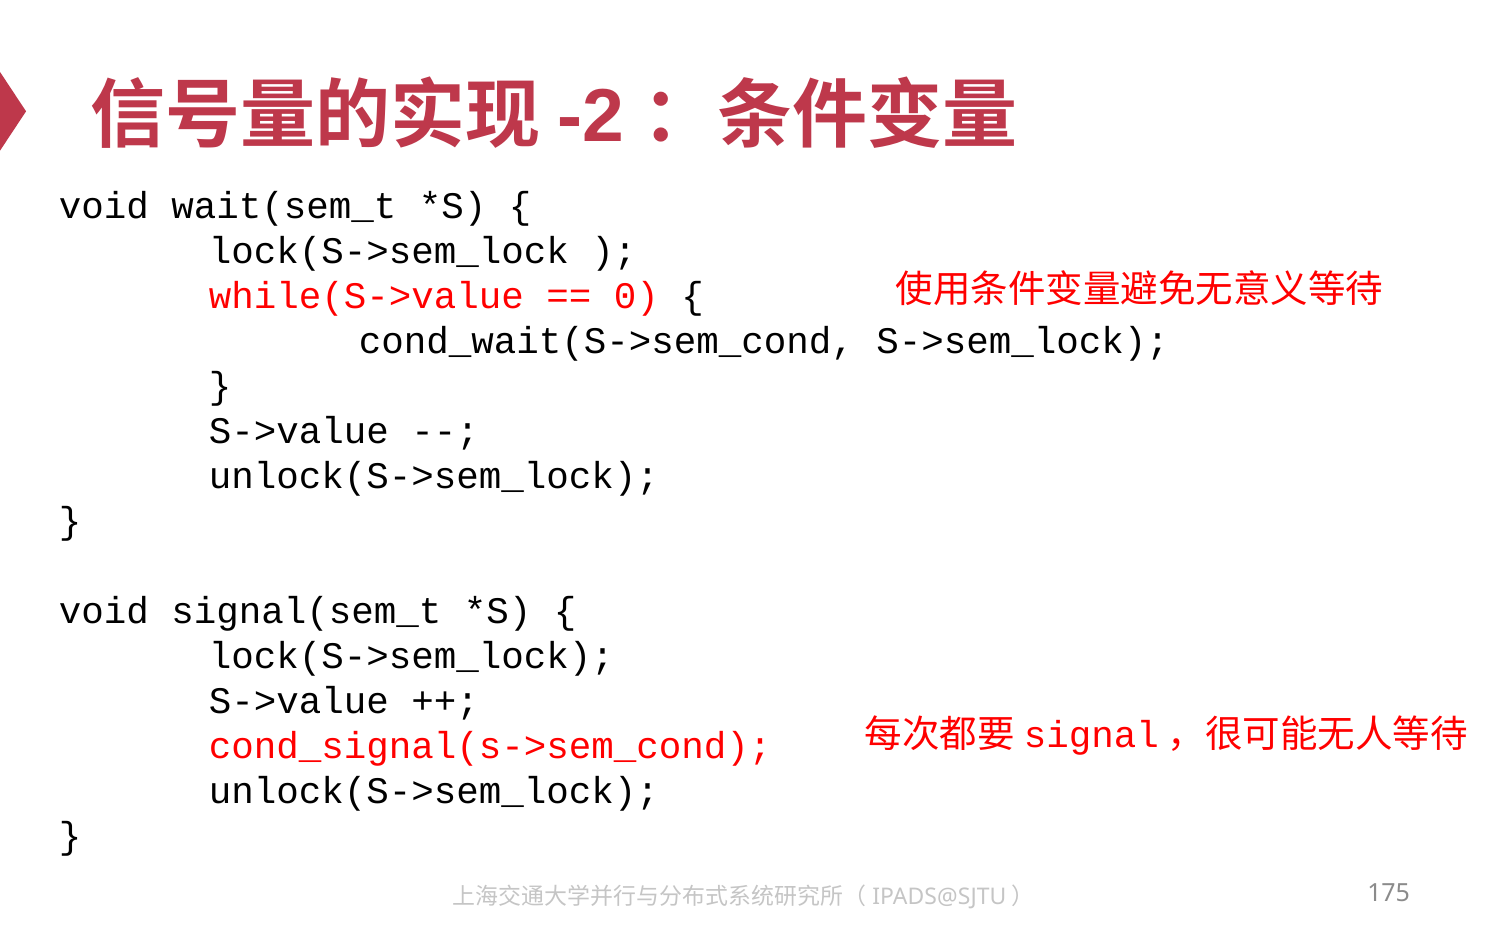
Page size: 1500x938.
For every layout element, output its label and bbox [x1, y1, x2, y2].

text_box [43, 173, 1483, 864]
footer [418, 870, 1069, 921]
slide_number [1074, 868, 1425, 919]
title [75, 37, 1425, 186]
